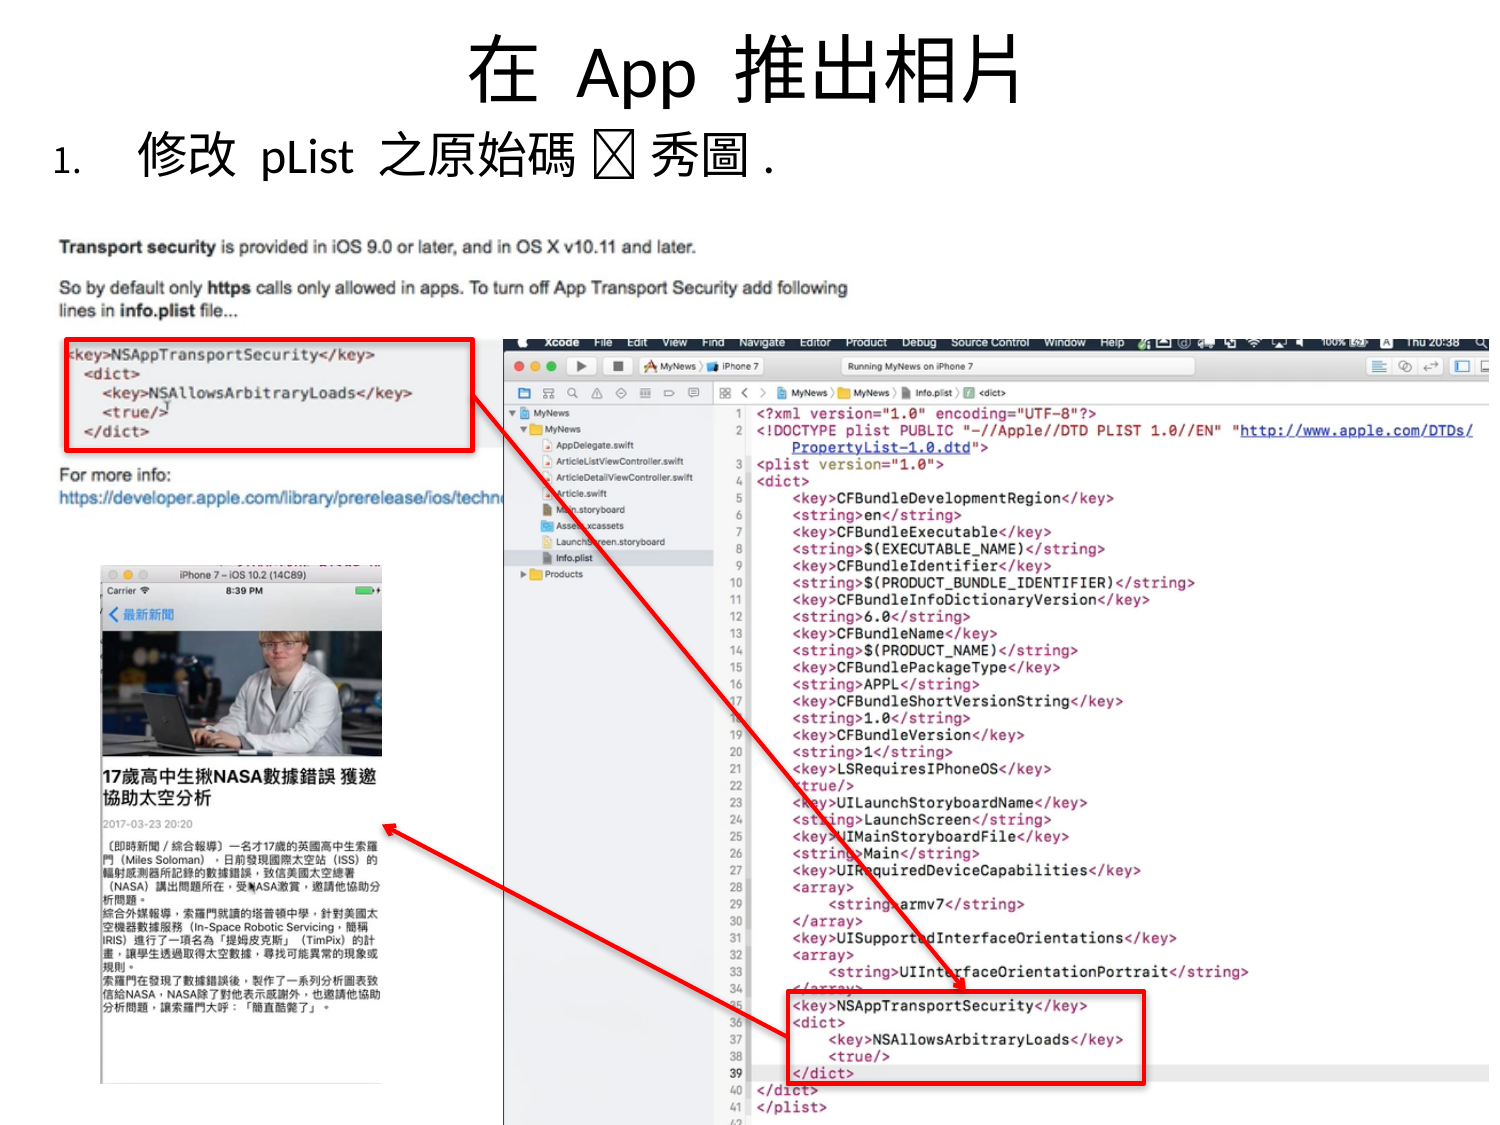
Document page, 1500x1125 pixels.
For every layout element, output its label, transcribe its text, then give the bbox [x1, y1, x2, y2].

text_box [381, 824, 789, 1038]
list 修改 pList 之原始碼  秀圖. [37, 115, 1464, 261]
title 在 App 推出相片 [0, 0, 1500, 137]
picture [100, 565, 383, 1084]
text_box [472, 394, 967, 992]
picture [37, 221, 1489, 1125]
